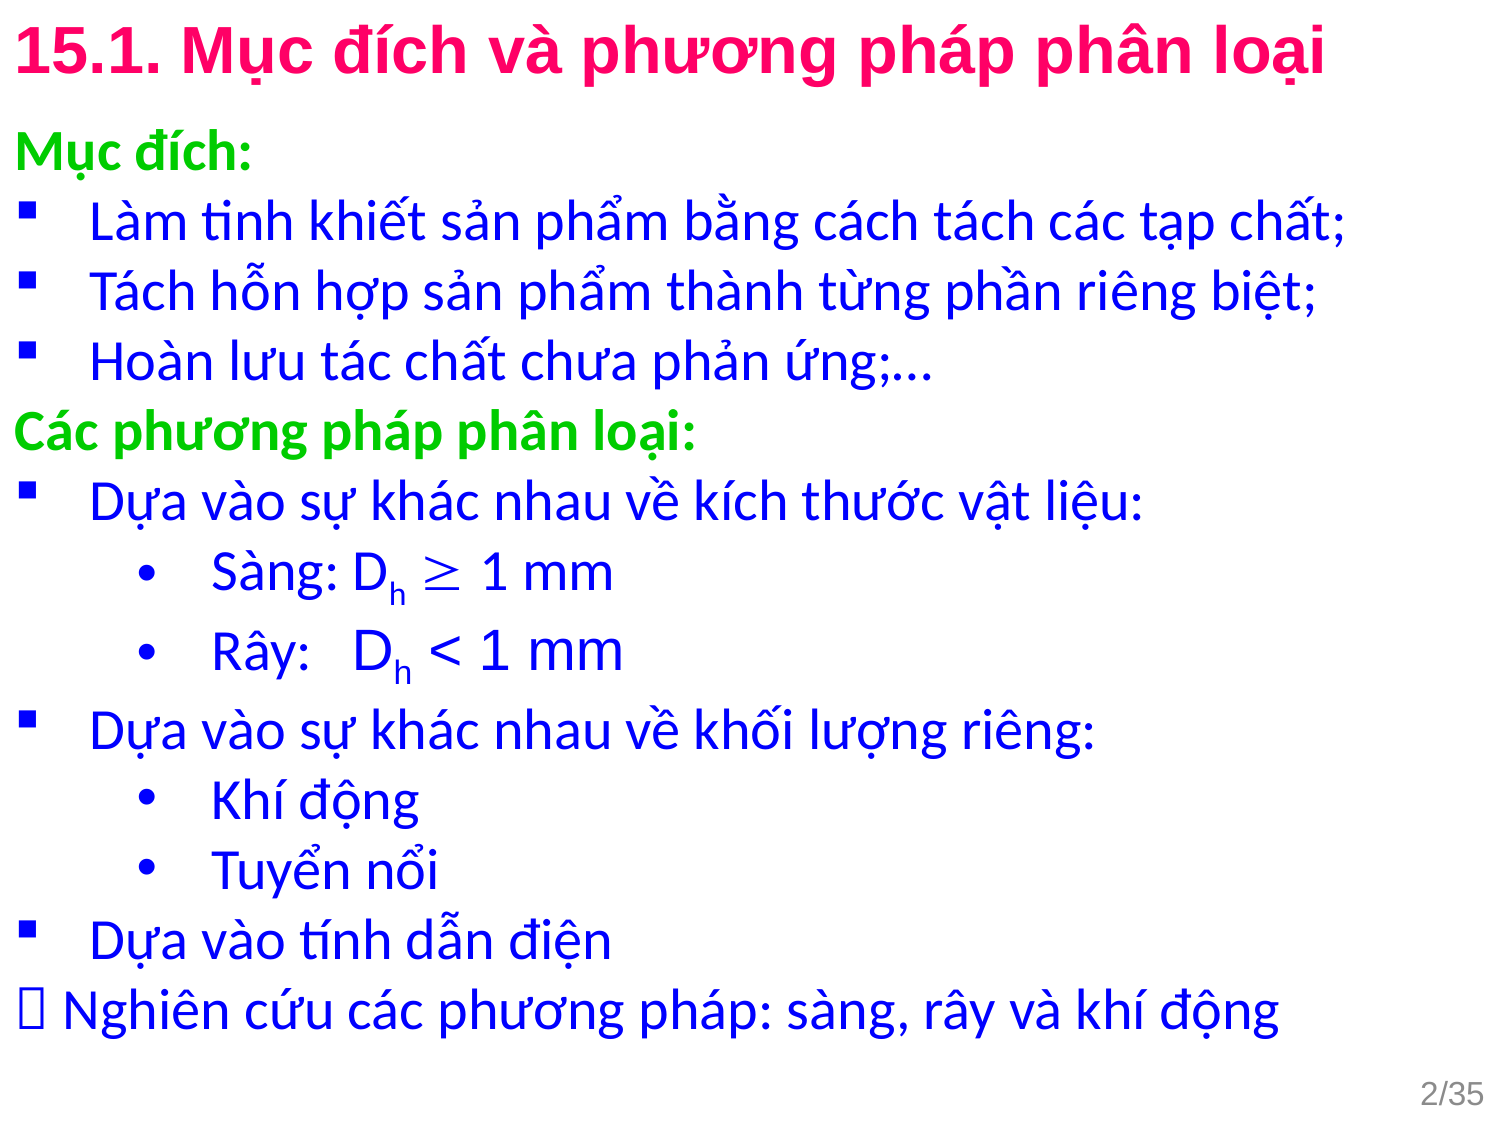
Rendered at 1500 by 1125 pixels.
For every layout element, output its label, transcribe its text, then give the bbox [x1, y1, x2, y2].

text_box 15.1. Mục đích và phương pháp phân loại [0, 1, 1500, 95]
slide_number 2/35 [1149, 1062, 1500, 1123]
text_box Mục đích: Làm tinh khiết sản phẩm bằng cách tách các tạp chất; Tách hỗn hợp sản phẩm thành từng phần riêng biệt; Hoàn lưu tác chất chưa phản ứng;… Các phương pháp phân loại: Dựa vào sự khác nhau về kích thước vật liệu: Sàng: Dh  1 mm Rây: Dh < 1 mm Dựa vào sự khác nhau về khối lượng riêng: Khí động Tuyển nổi Dựa vào tính dẫn điện  Nghiên cứu các phương pháp: sàng, rây và khí động [0, 104, 1500, 1049]
